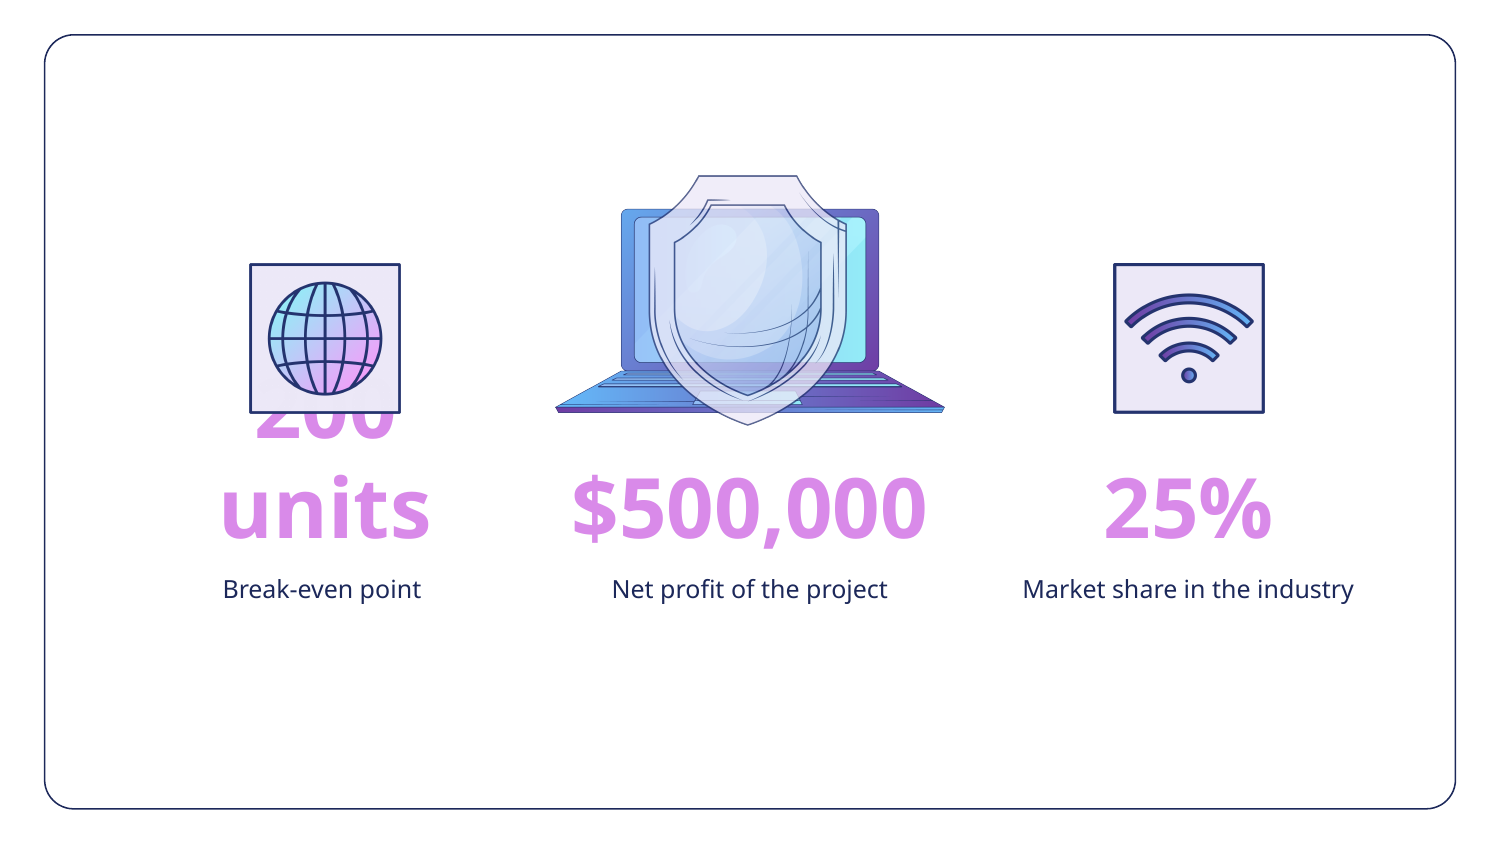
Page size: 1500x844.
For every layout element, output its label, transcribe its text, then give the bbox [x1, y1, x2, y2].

picture [249, 263, 402, 414]
picture [1112, 263, 1265, 414]
title $500,000 [555, 444, 945, 558]
title 25% [994, 444, 1383, 558]
picture [555, 175, 945, 426]
title 200 units [130, 444, 520, 571]
subtitle Market share in the industry [994, 558, 1383, 619]
subtitle Net profit of the project [555, 558, 945, 619]
subtitle Break-even point [130, 571, 520, 619]
